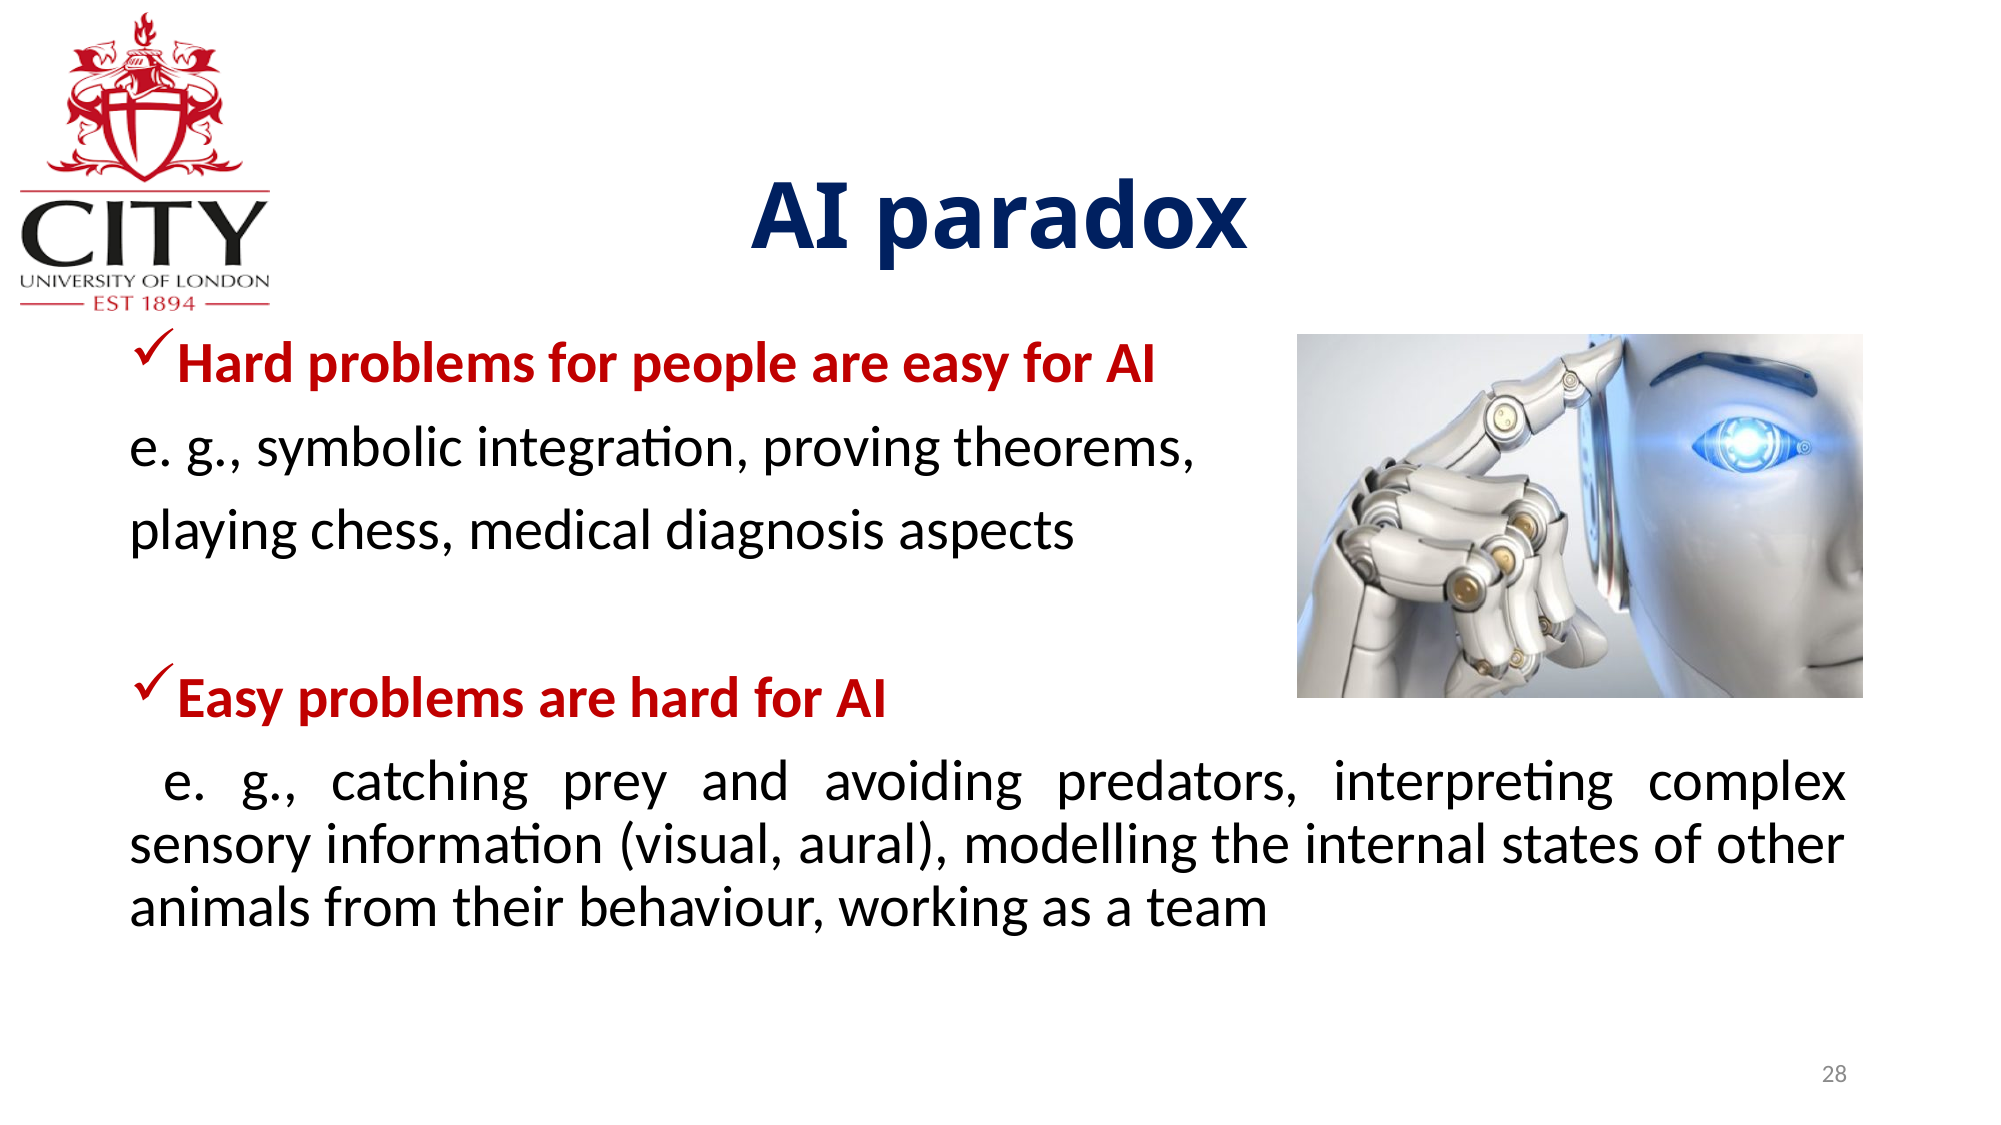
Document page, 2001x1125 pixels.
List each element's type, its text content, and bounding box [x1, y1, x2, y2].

picture [19, 12, 270, 311]
title AI paradox [400, 110, 1600, 324]
list Hard problems for people are easy for AI e. g., symbolic integration, proving theorems, playing chess, medical diagnosis aspects Easy problems are hard for AI e. g., catching prey and avoiding predators, interpreting complex sensory information (visual, aural), modelling the internal states of other animals from their behaviour, working as a team [114, 324, 1863, 1072]
slide_number 28 [1412, 1042, 1863, 1103]
picture [1297, 334, 1863, 698]
